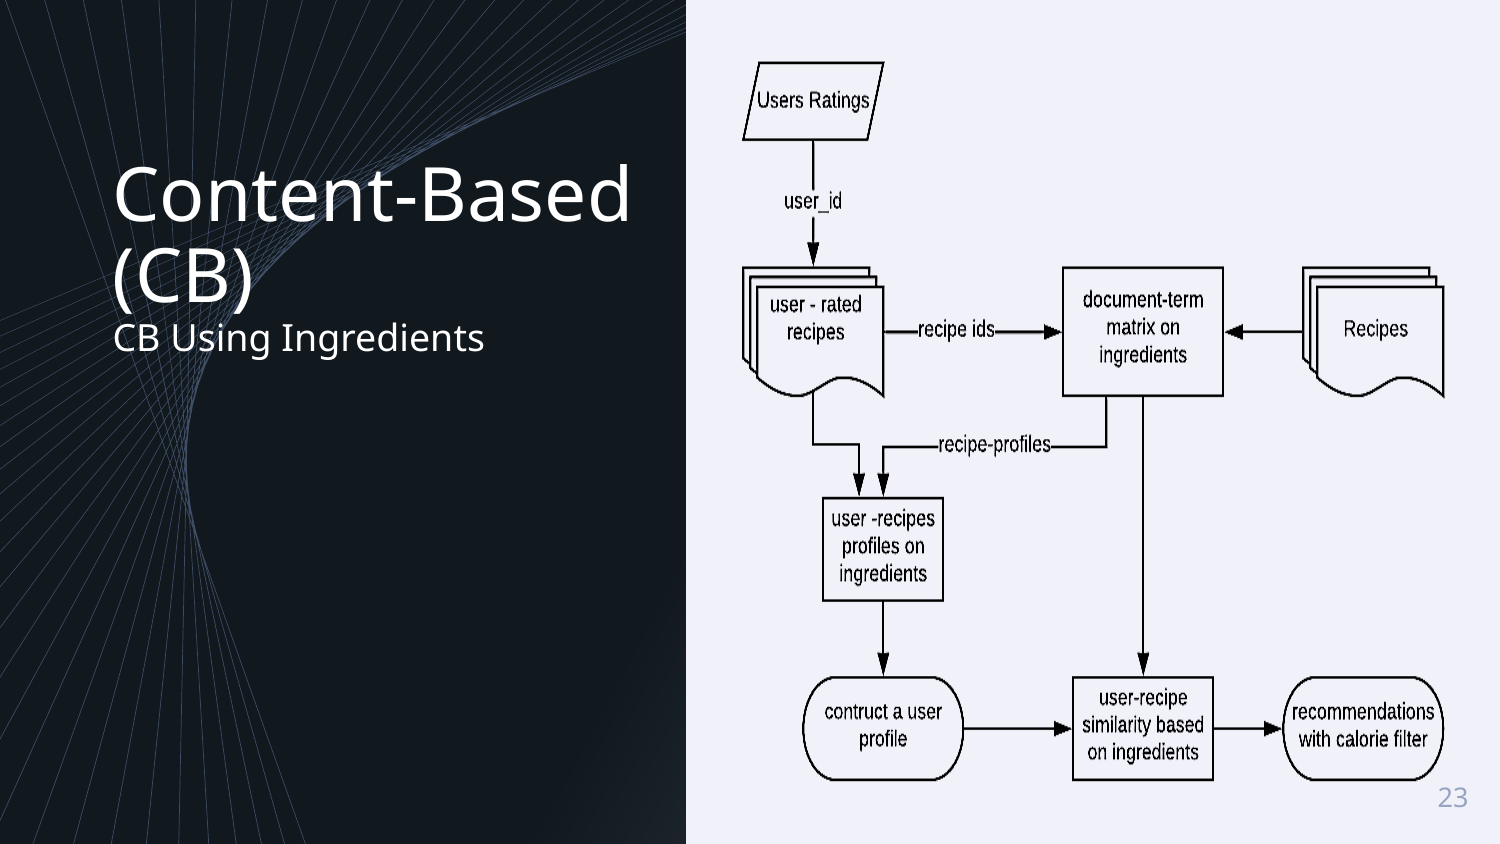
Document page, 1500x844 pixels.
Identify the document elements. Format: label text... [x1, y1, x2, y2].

list [62, 196, 680, 722]
picture [685, 0, 1500, 844]
title Content-Based (CB) CB Using Ingredients [112, 96, 675, 196]
